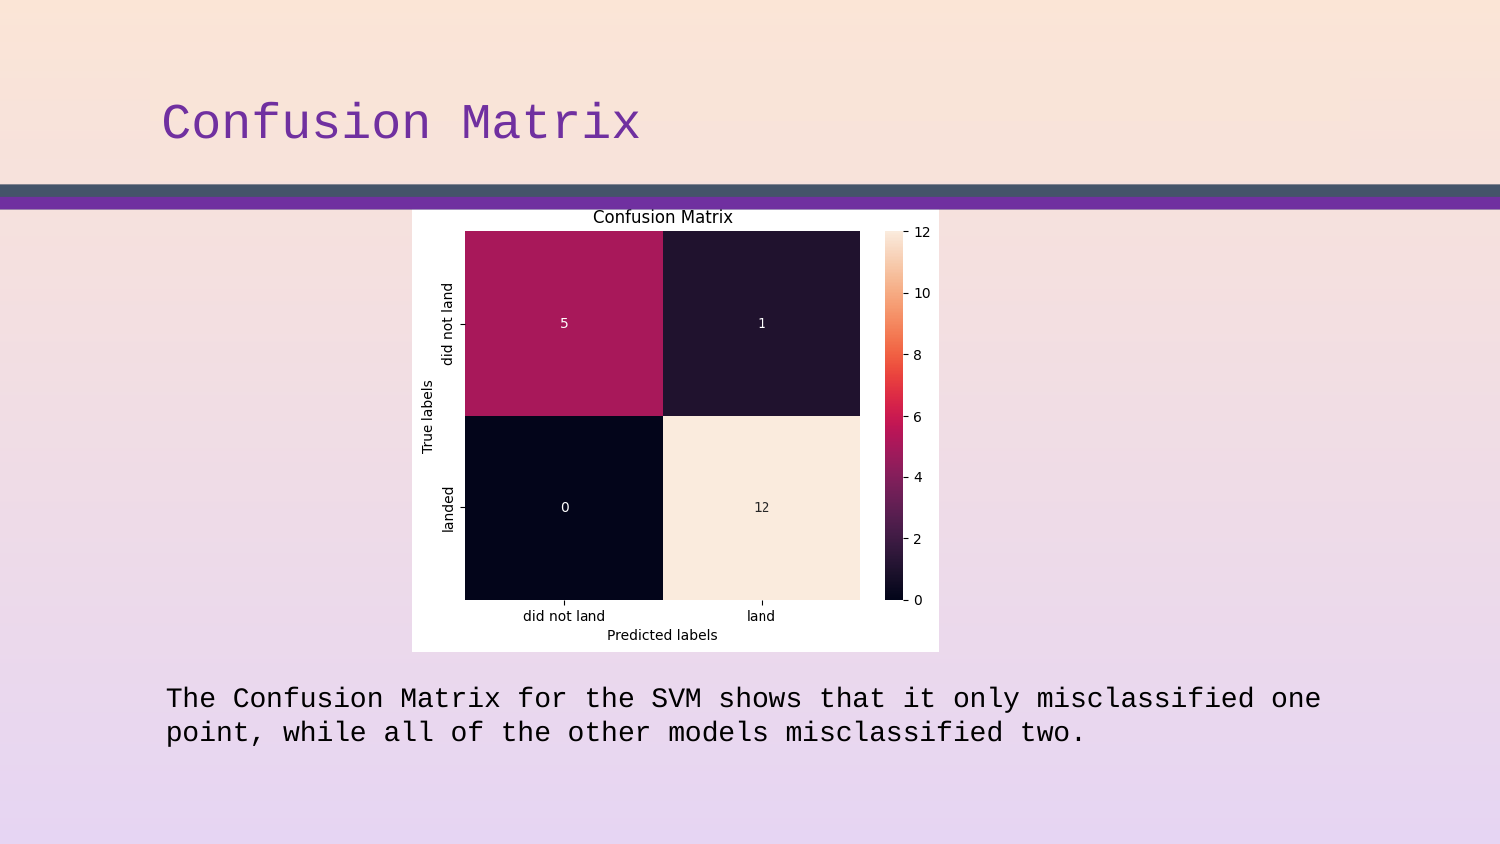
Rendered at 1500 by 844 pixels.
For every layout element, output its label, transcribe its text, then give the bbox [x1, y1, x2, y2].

text_box [0, 183, 1500, 196]
text_box Confusion Matrix [149, 62, 1350, 183]
text_box [0, 196, 1500, 210]
picture [412, 199, 939, 652]
text_box The Confusion Matrix for the SVM shows that it only misclassified one point, while all of the other models misclassified two. [151, 671, 1351, 754]
